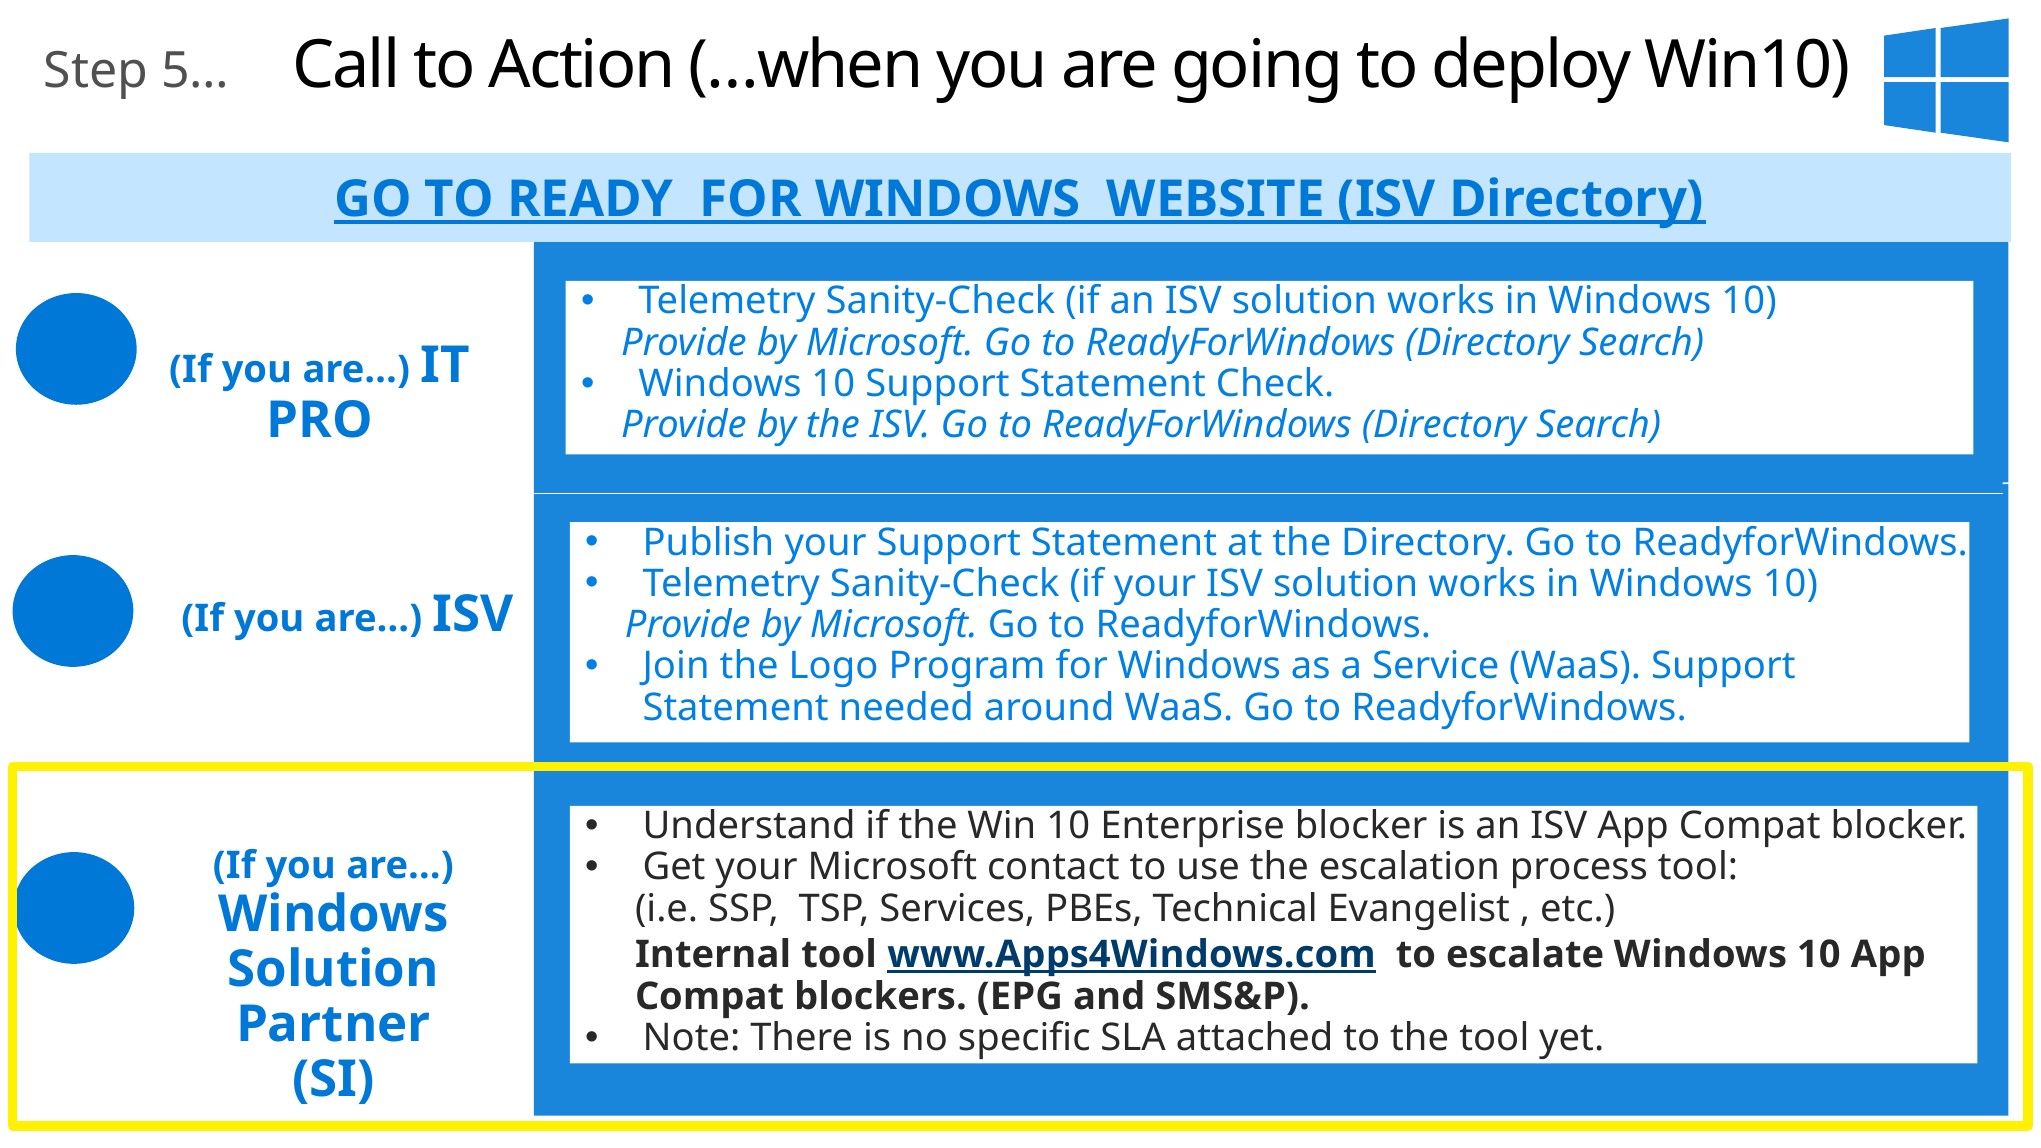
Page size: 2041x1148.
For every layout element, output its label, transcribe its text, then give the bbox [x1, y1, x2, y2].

text_box [1884, 27, 1936, 78]
text_box [533, 243, 2009, 766]
text_box Telemetry Sanity-Check (if an ISV solution works in Windows 10) Provide by Microsoft. Go to ReadyForWindows (Directory Search) Windows 10 Support Statement Check. Provide by the ISV. Go to ReadyForWindows (Directory Search) [565, 280, 1974, 455]
text_box (If you are…) ISV [162, 579, 545, 650]
text_box Step 5… [29, 30, 245, 106]
text_box Publish your Support Statement at the Directory. Go to ReadyforWindows. Telemetry Sanity-Check (if your ISV solution works in Windows 10) Provide by Microsoft. Go to ReadyforWindows. Join the Logo Program for Windows as a Service (WaaS). Support Statement needed around WaaS. Go to ReadyforWindows. [569, 521, 1970, 743]
text_box 3 [0, 851, 12, 970]
text_box 2 [0, 554, 162, 673]
text_box [1940, 82, 2009, 143]
text_box [1940, 18, 2009, 78]
text_box (If you are…) IT PRO [122, 330, 517, 456]
text_box [12, 766, 2029, 1127]
text_box 1 [0, 294, 162, 413]
text_box GO TO READY FOR WINDOWS WEBSITE (ISV Directory) [29, 152, 2012, 243]
text_box [1884, 82, 1936, 133]
title Call to Action (…when you are going to deploy Win10) [268, 15, 1947, 136]
